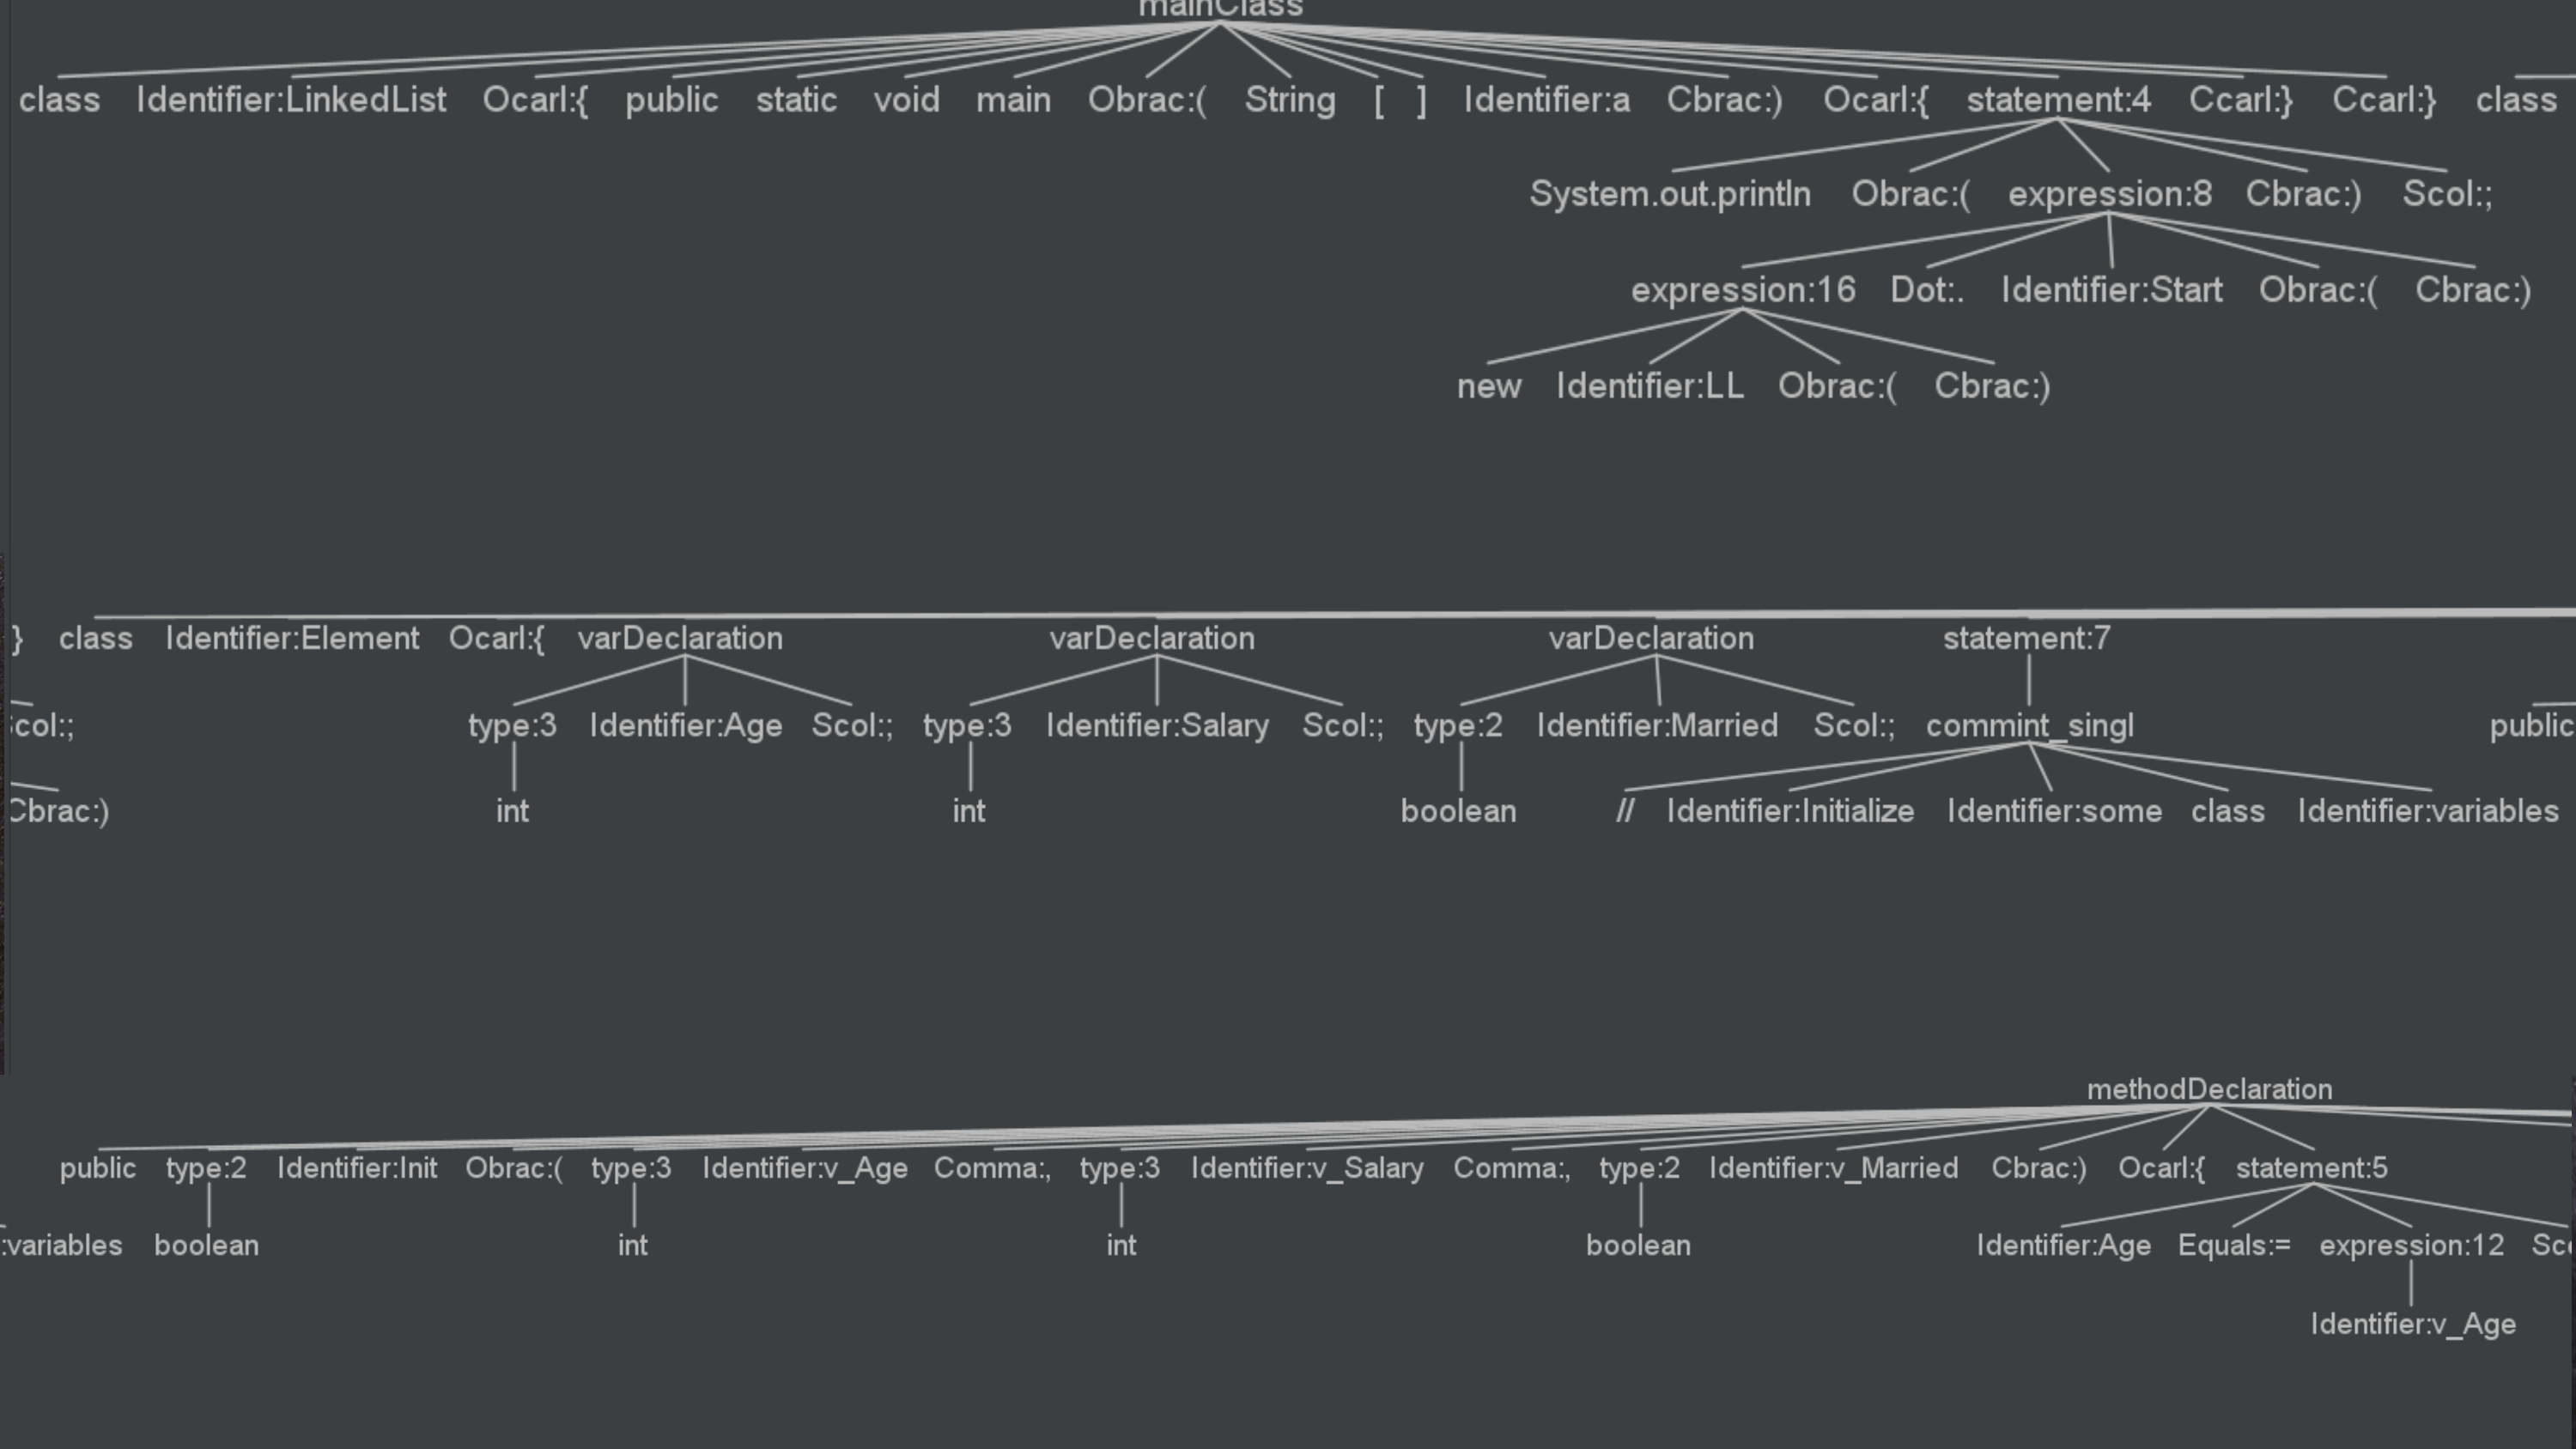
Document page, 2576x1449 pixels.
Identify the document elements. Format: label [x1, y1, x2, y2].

text_box [4, 547, 2576, 1076]
text_box [0, 0, 2576, 553]
text_box [0, 553, 4, 1075]
text_box [0, 1075, 2572, 1449]
text_box [2572, 1076, 2576, 1449]
